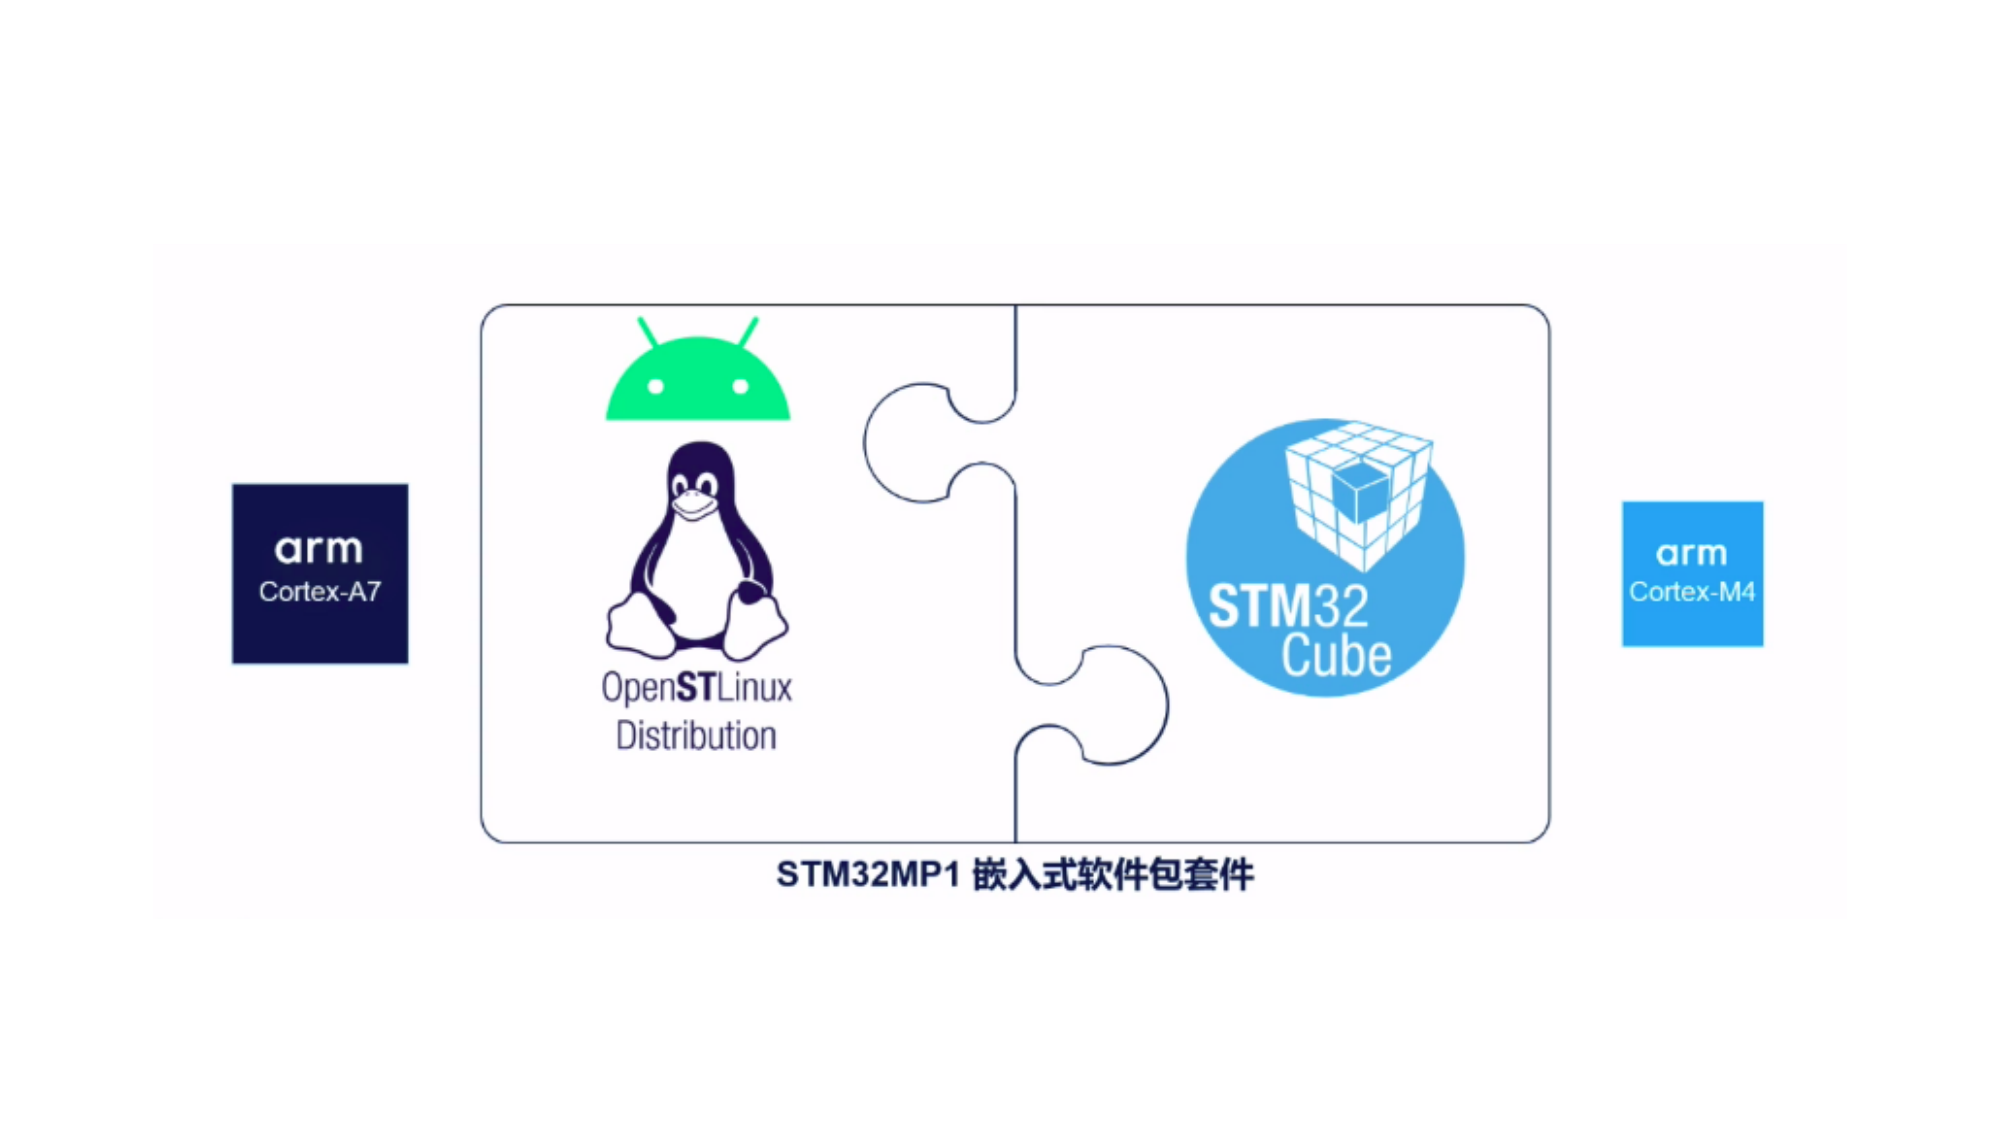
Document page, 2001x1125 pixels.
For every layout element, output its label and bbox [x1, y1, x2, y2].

picture [153, 244, 1847, 919]
